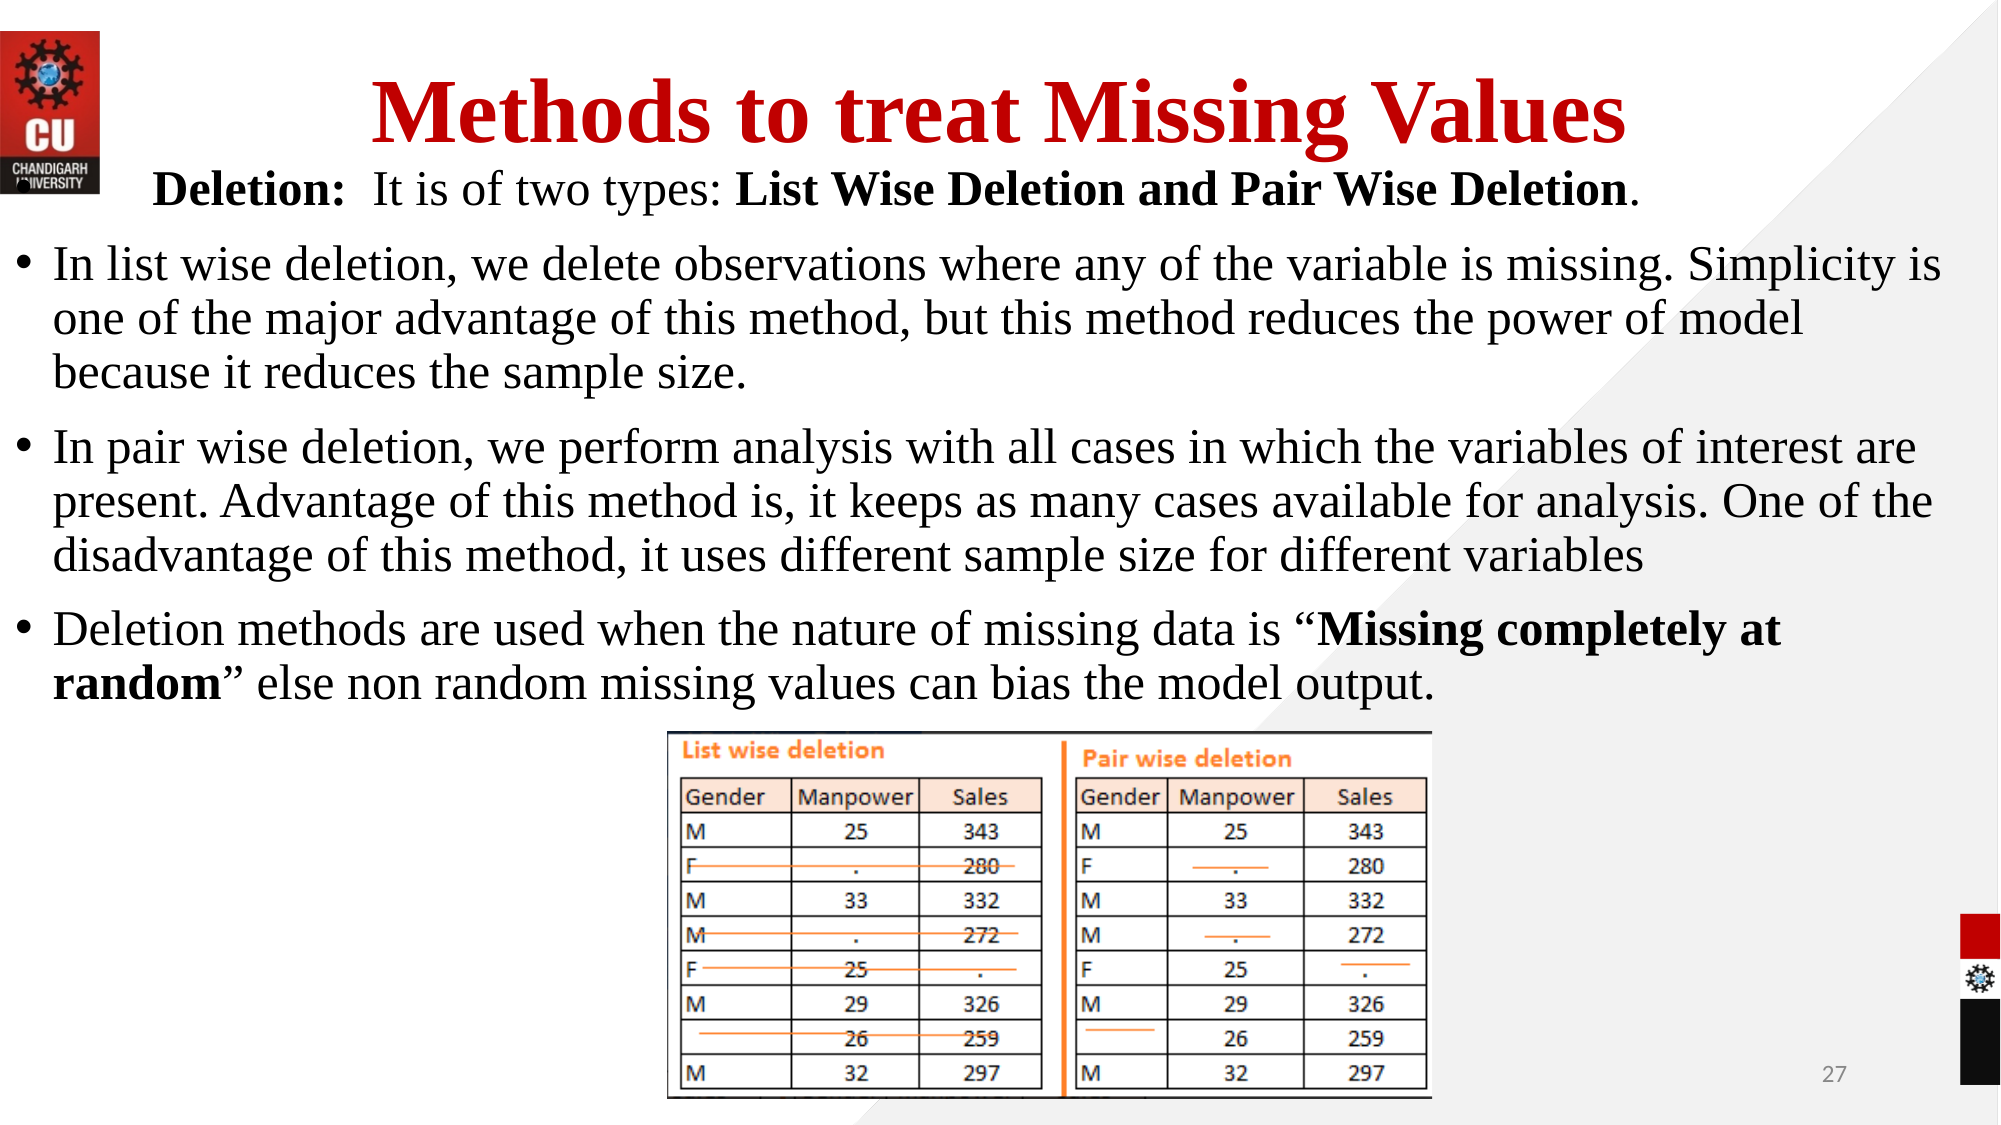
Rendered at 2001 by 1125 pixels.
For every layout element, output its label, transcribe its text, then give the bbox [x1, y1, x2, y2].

slide_number ‹#› [1435, 1042, 1863, 1103]
title Methods to treat Missing Values [137, 3, 1863, 154]
picture [0, 0, 2001, 1125]
list Deletion: It is of two types: List Wise Deletion and Pair Wise Deletion. In list wise deletion, we delete observations where any of the variable is missing. Simplicity is one of the major advantage of this method, but this method reduces the power of model because it reduces the sample size. In pair wise deletion, we perform analysis with all cases in which the variables of interest are present. Advantage of this method is, it keeps as many cases available for analysis. One of the disadvantage of this method, it uses different sample size for different variables Deletion methods are used when the nature of missing data is “Missing completely at random” else non random missing values can bias the model output. [0, 154, 1971, 947]
